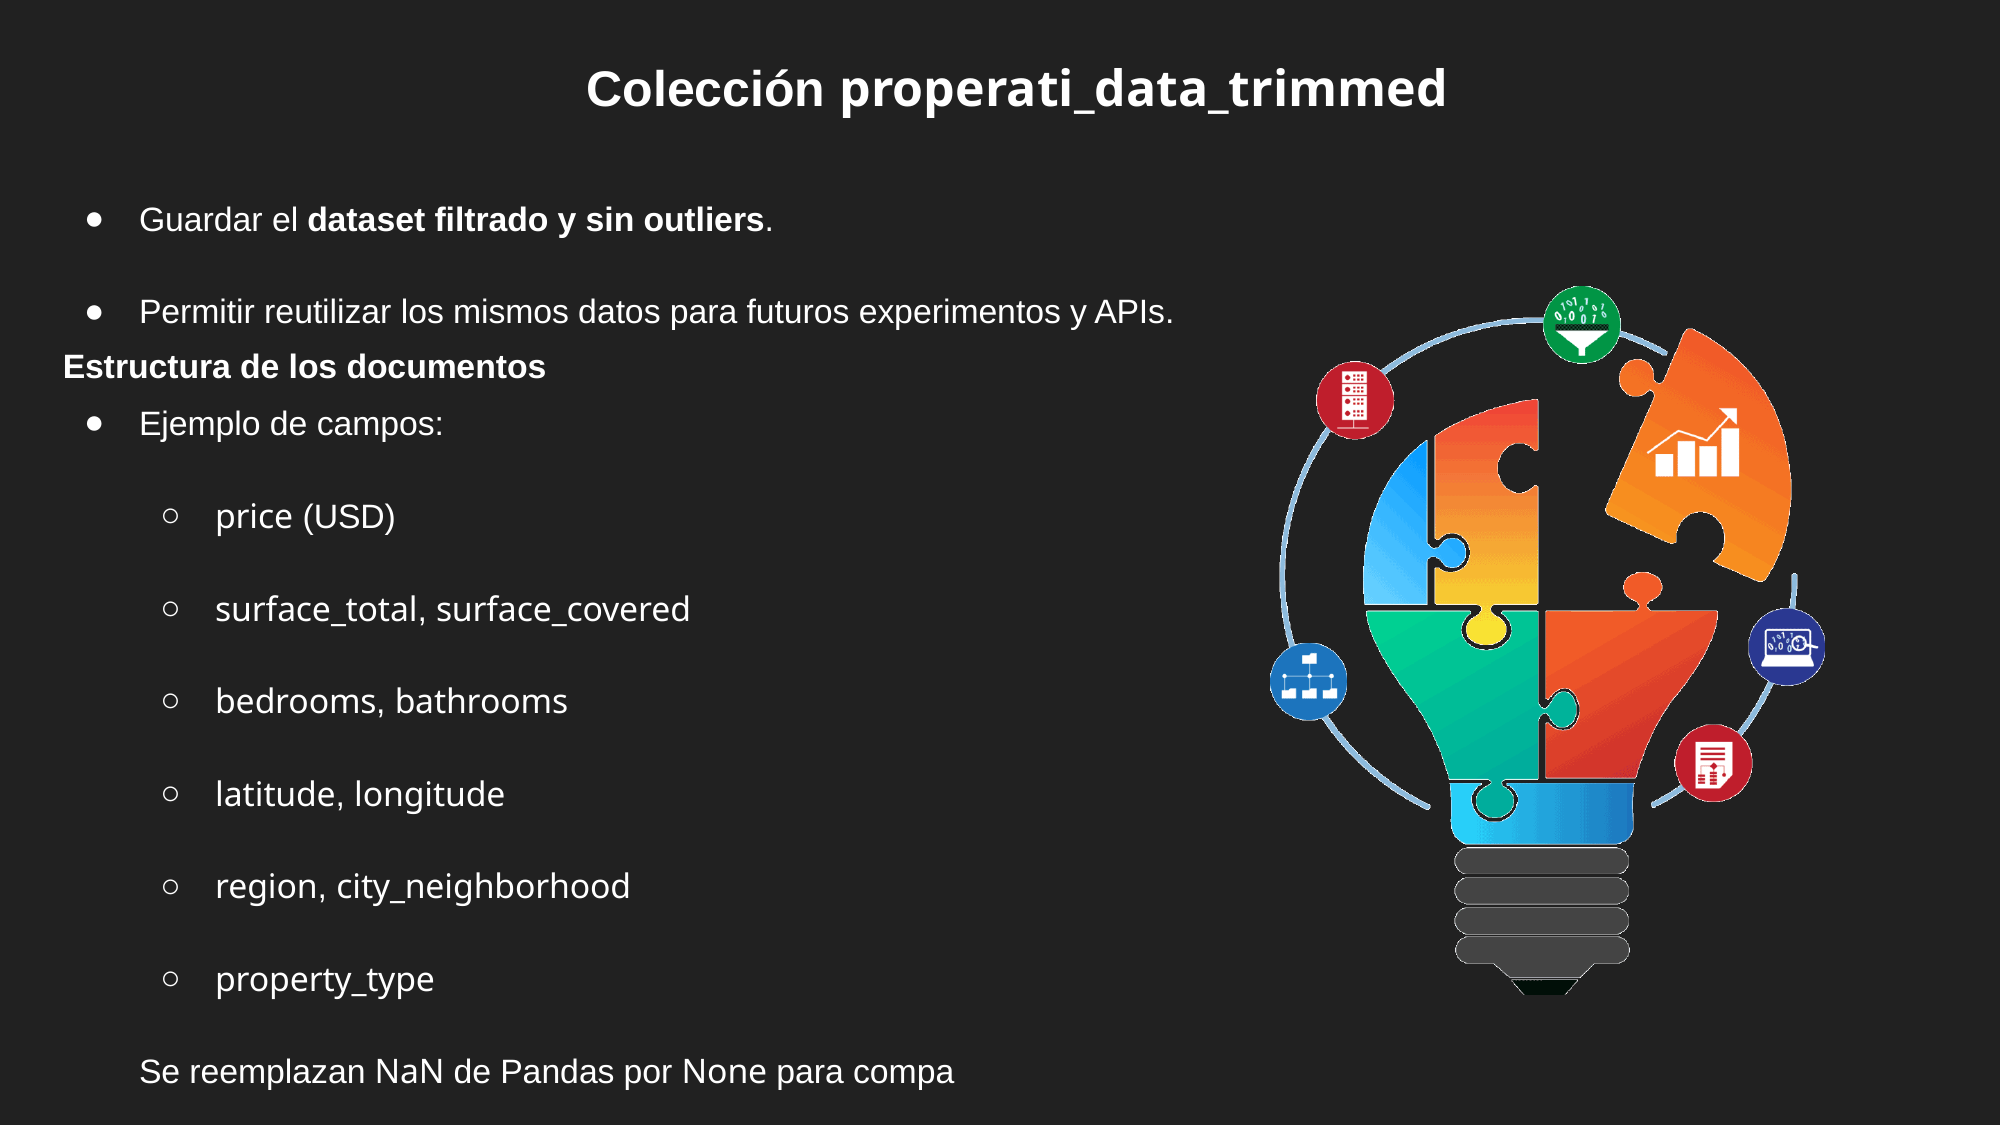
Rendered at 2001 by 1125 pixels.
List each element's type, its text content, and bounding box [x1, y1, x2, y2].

picture [1270, 286, 1825, 995]
title Colección properati_data_trimmed [571, 32, 1672, 149]
list Objetivo de la colección Guardar el dataset filtrado y sin outliers. Permitir reutilizar los mismos datos para futuros experimentos y APIs. Estructura de los documentos Ejemplo de campos: price (USD) surface_total, surface_covered bedrooms, bathrooms latitude, longitude region, city_neighborhood property_type Se reemplazan NaN de Pandas por None para compatibilidad con BSON [48, 96, 1397, 1115]
